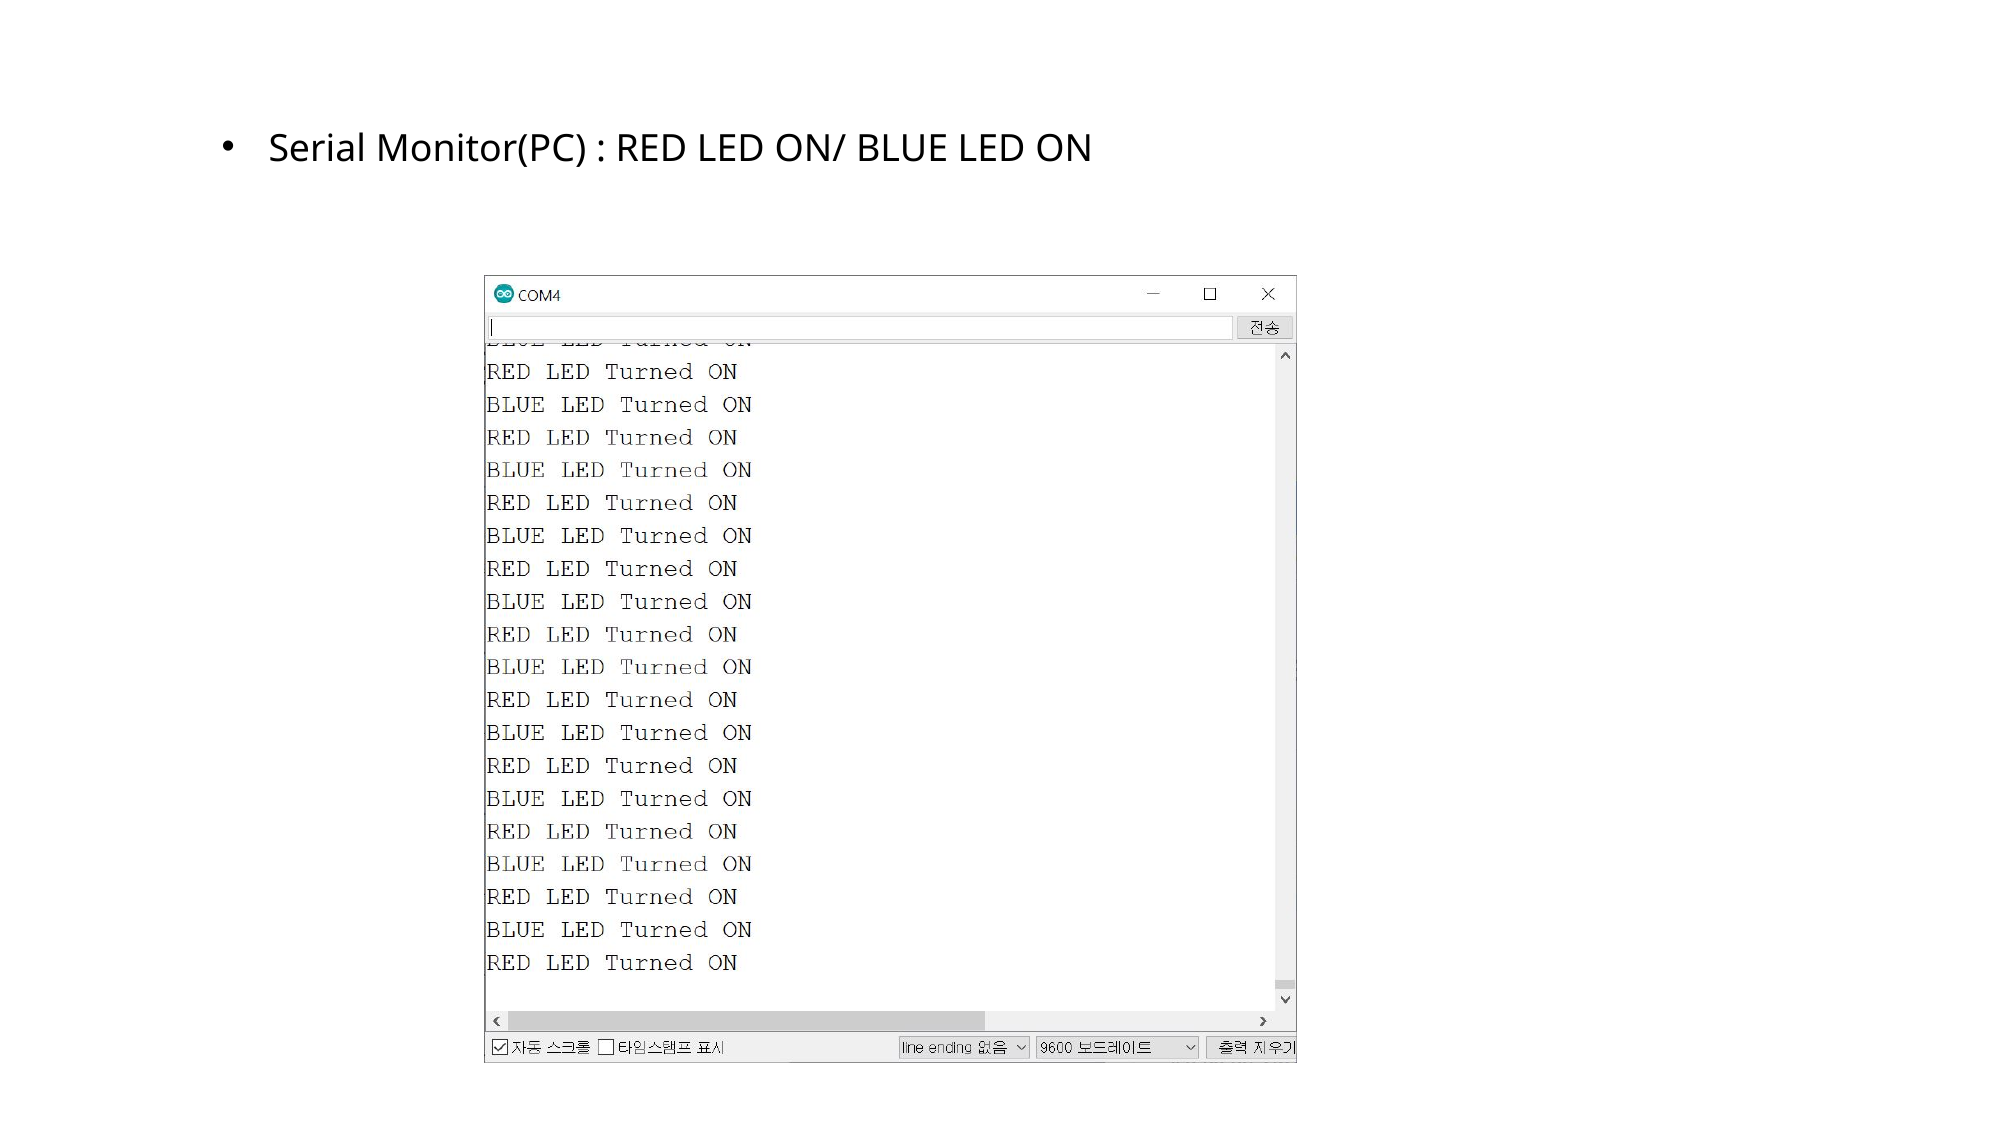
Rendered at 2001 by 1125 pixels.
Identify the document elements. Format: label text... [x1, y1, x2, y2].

text_box Serial Monitor(PC) : RED LED ON/ BLUE LED ON [206, 116, 1324, 176]
picture [484, 275, 1297, 1063]
